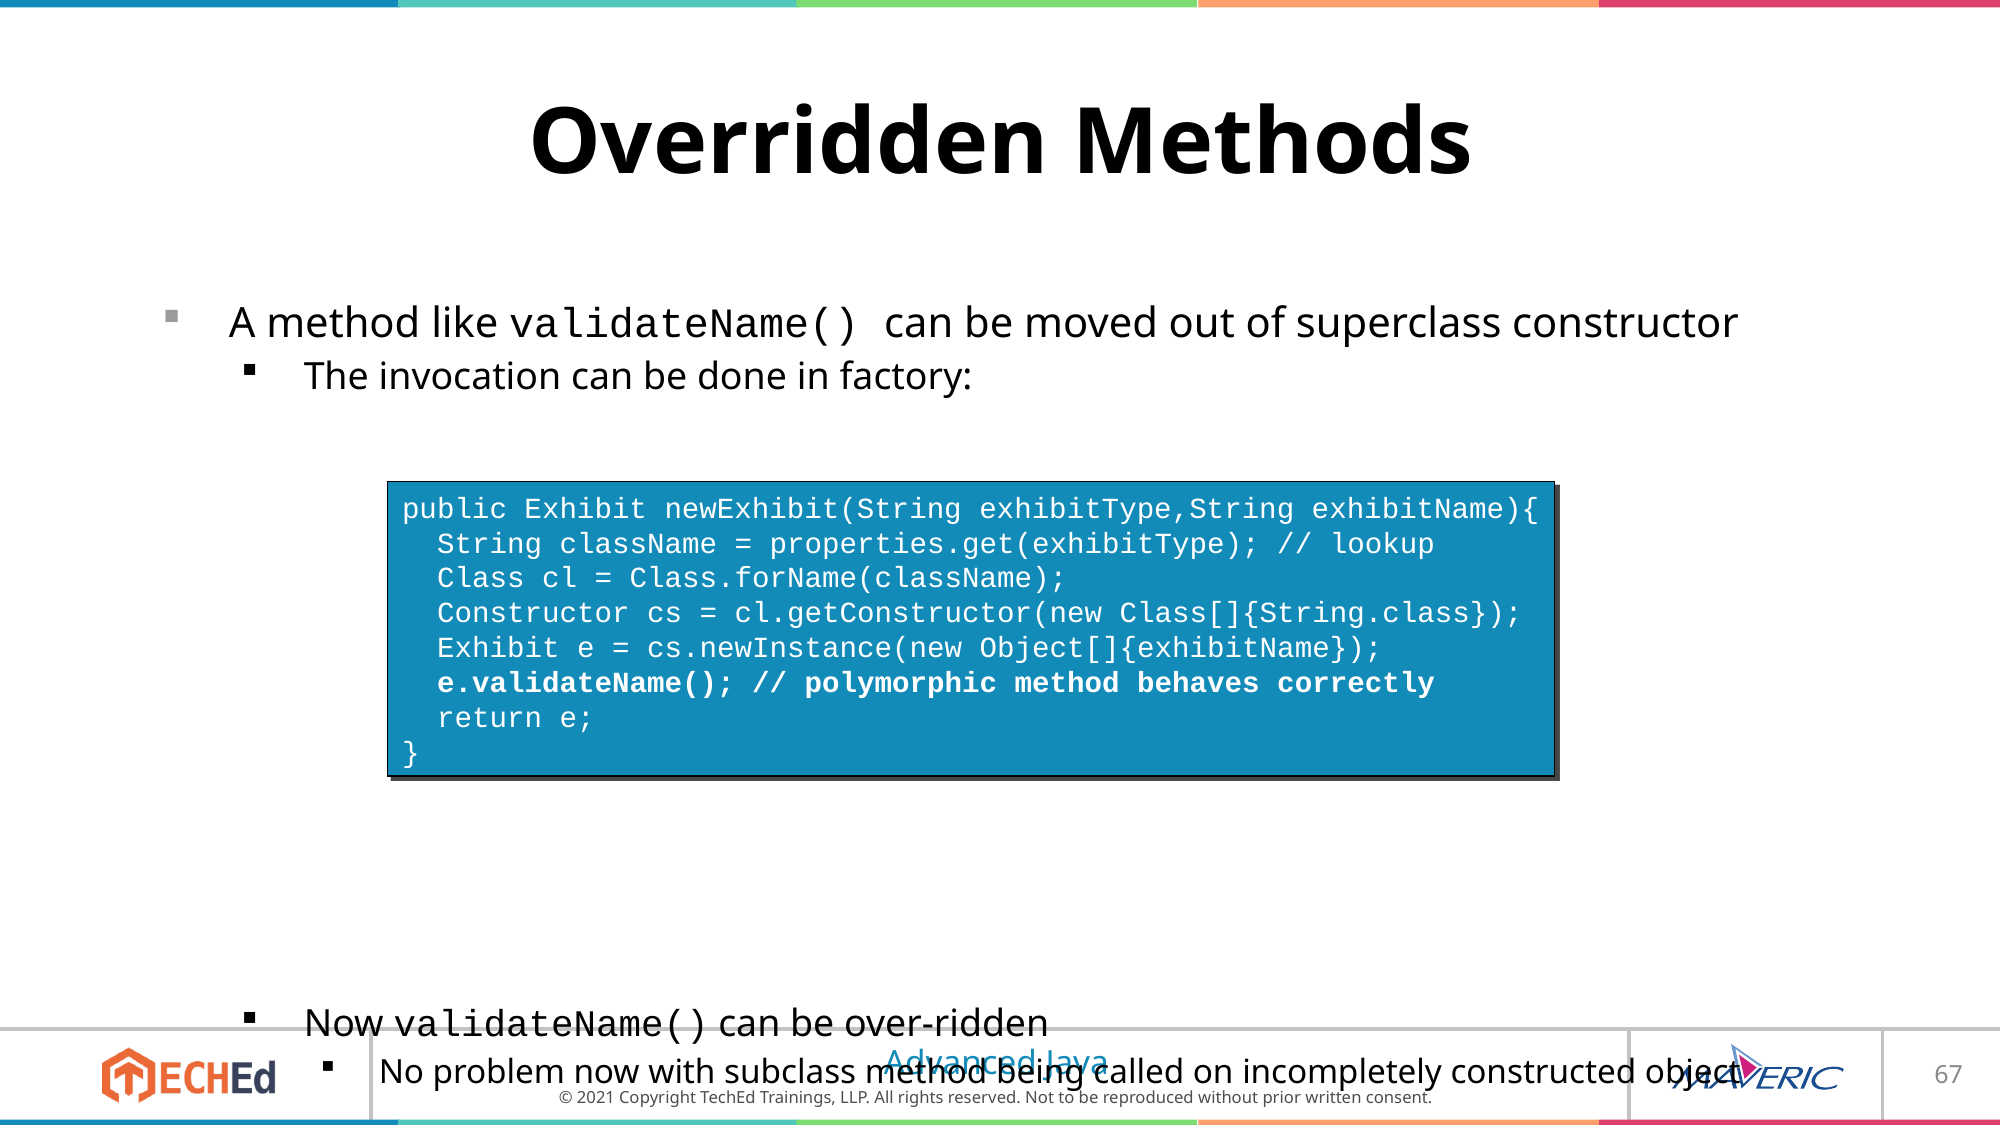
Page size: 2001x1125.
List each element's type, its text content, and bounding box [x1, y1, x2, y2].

text_box public Exhibit newExhibit(String exhibitType,String exhibitName){ String className = properties.get(exhibitType); // lookup Class cl = Class.forName(className); Constructor cs = cl.getConstructor(new Class[]{String.class}); Exhibit e = cs.newInstance(new Object[]{exhibitName}); e.validateName(); // polymorphic method behaves correctly return e; } [387, 481, 1555, 776]
picture [1662, 1018, 1852, 1119]
picture [102, 1047, 276, 1110]
list A method like validateName() can be moved out of superclass constructor The invocation can be done in factory: Now validateName() can be over-ridden No problem now with subclass method being called on incompletely constructed object [138, 294, 1864, 965]
title Overridden Methods [138, 68, 1864, 219]
